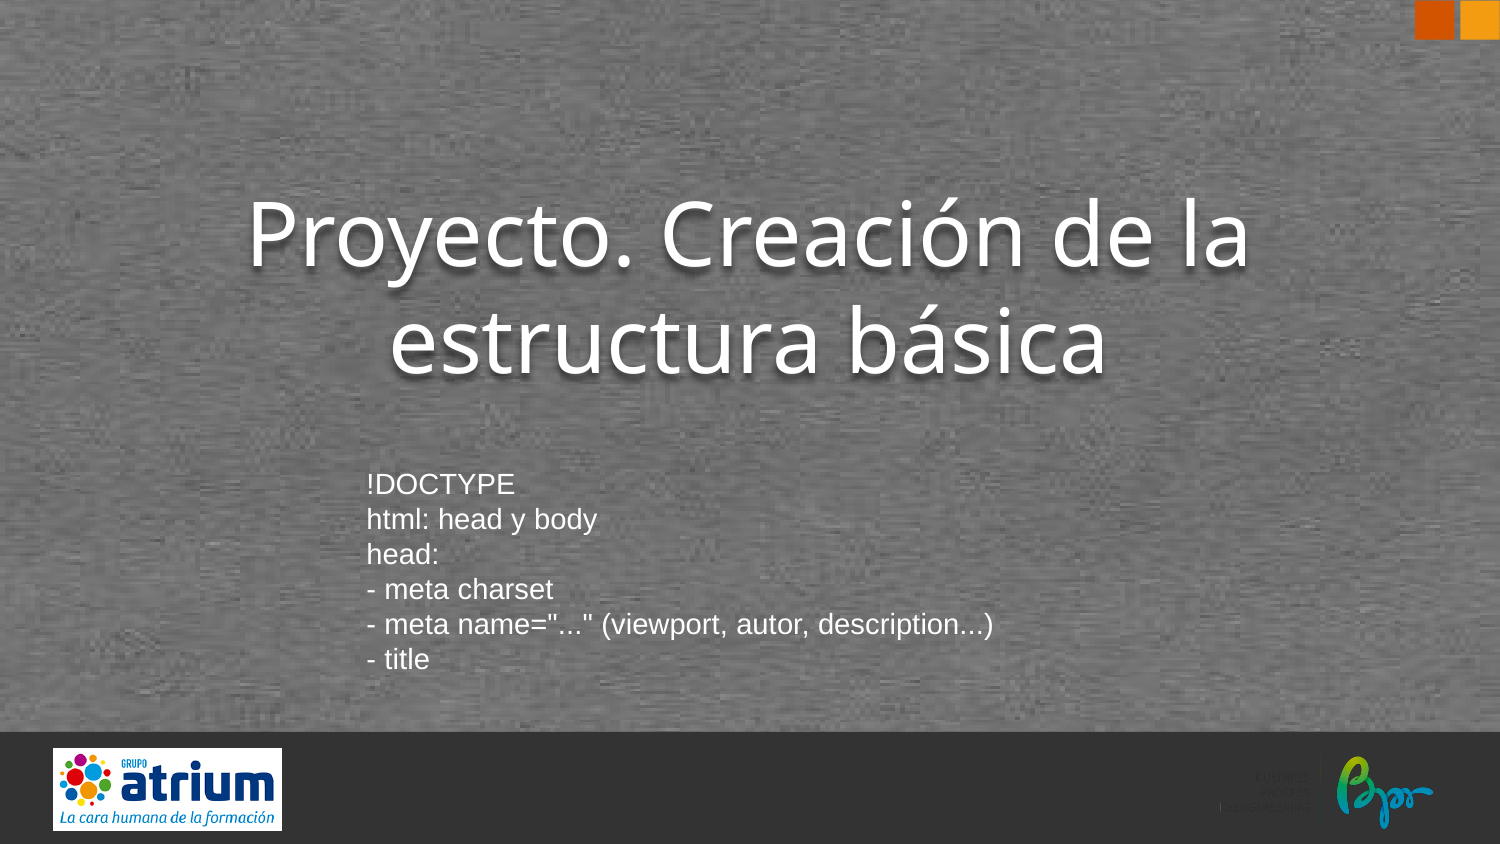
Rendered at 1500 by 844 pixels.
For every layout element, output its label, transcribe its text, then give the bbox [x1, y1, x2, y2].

title Proyecto. Creación de la estructura básica [106, 141, 1393, 427]
picture [53, 748, 282, 831]
text_box !DOCTYPE html: head y body head: - meta charset - meta name="..." (viewport, autor, description...) - title [351, 450, 1149, 698]
picture [1211, 750, 1442, 836]
picture [0, 0, 1500, 731]
